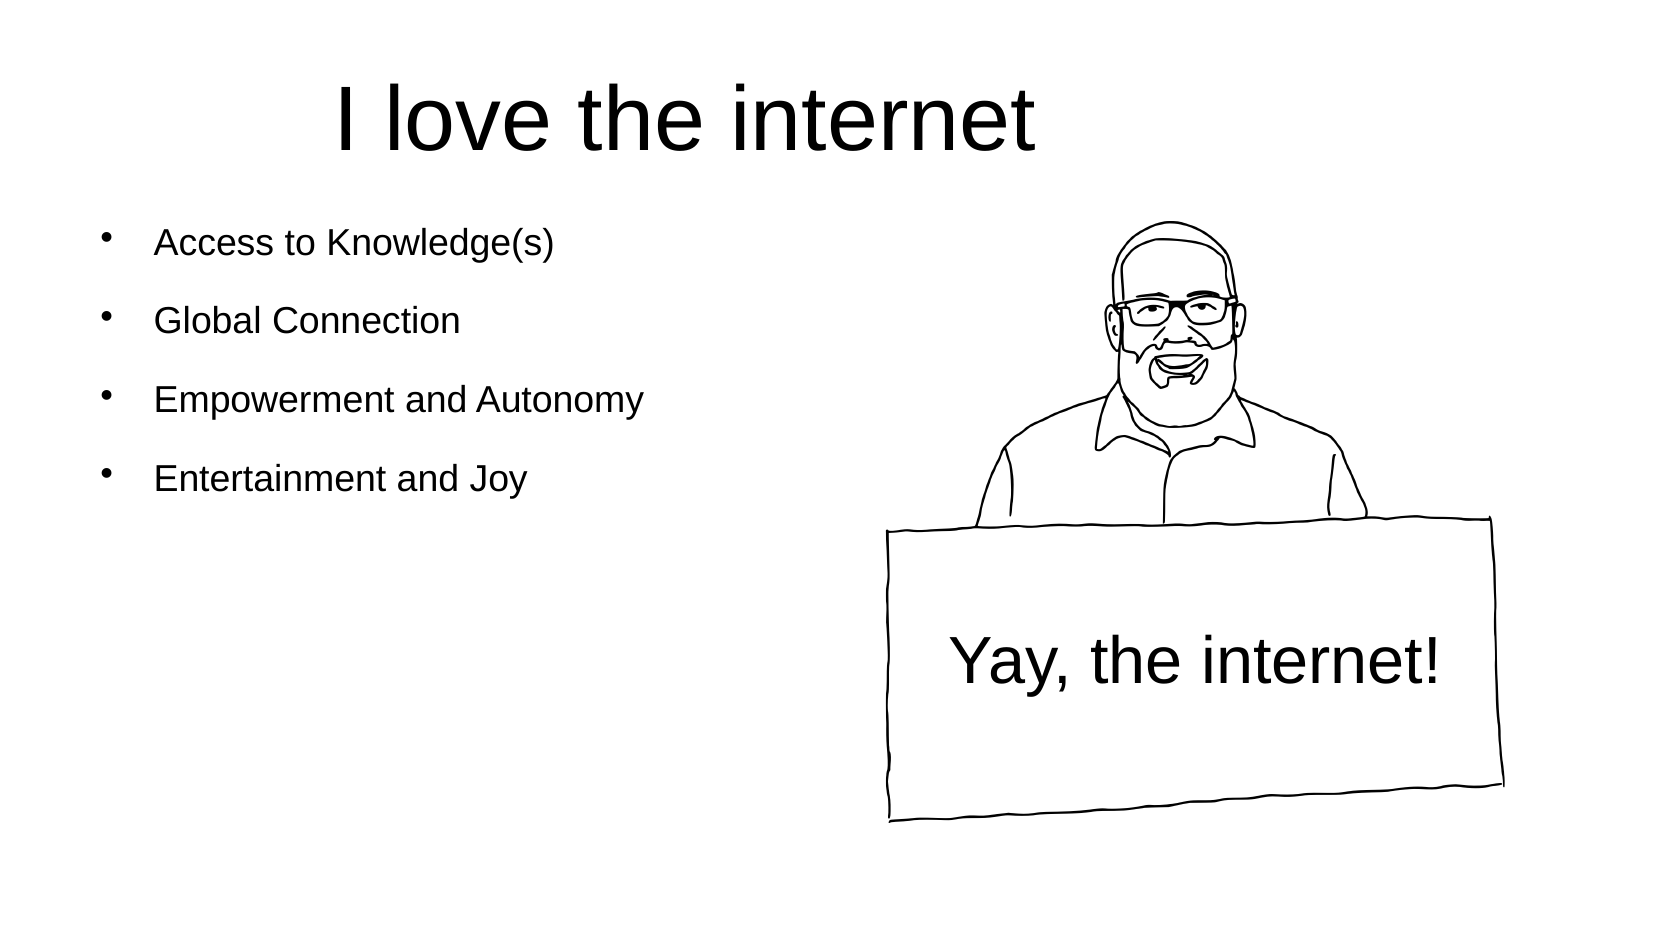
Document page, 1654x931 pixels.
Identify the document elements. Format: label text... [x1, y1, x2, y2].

text_box I love the internet, but ... [82, 37, 1569, 190]
text_box Yay, the internet! [885, 221, 1505, 823]
list Access to Knowledge(s) Global Connection Empowerment and Autonomy Entertainment and Joy [82, 217, 807, 755]
